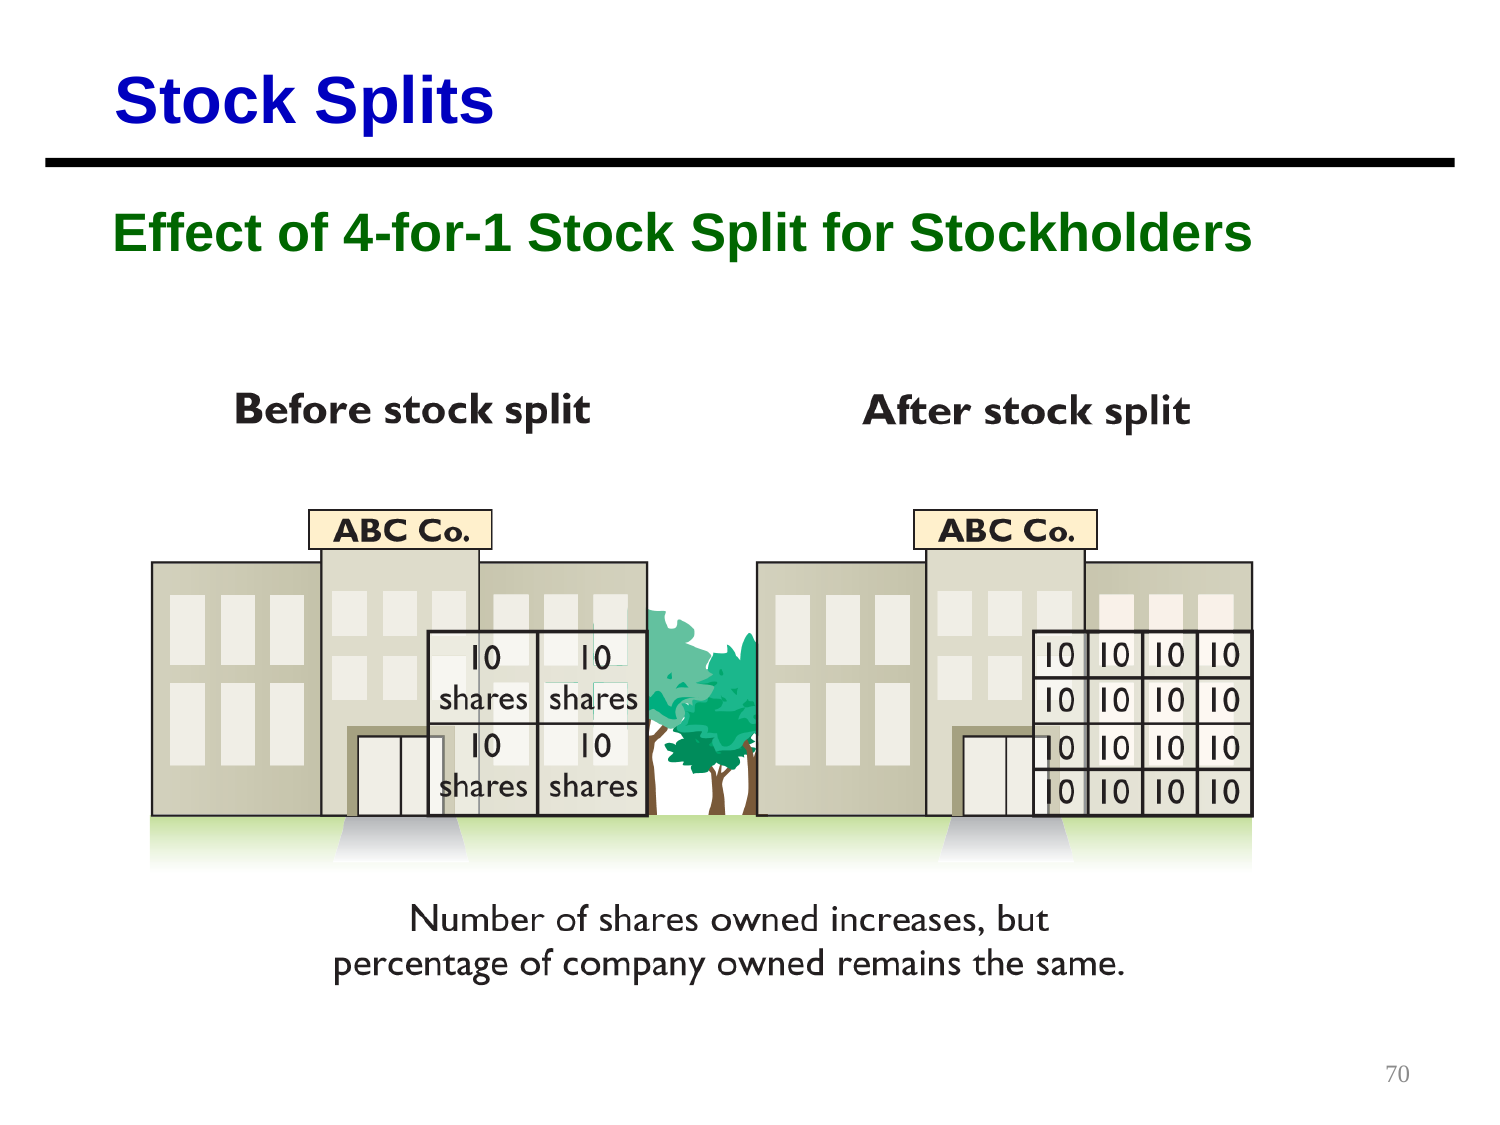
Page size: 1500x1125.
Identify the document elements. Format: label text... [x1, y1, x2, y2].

text_box Stock Splits [99, 50, 1350, 142]
slide_number 70 [1074, 1042, 1425, 1103]
picture [141, 382, 1263, 999]
text_box Effect of 4-for-1 Stock Split for Stockholders [97, 190, 1275, 270]
